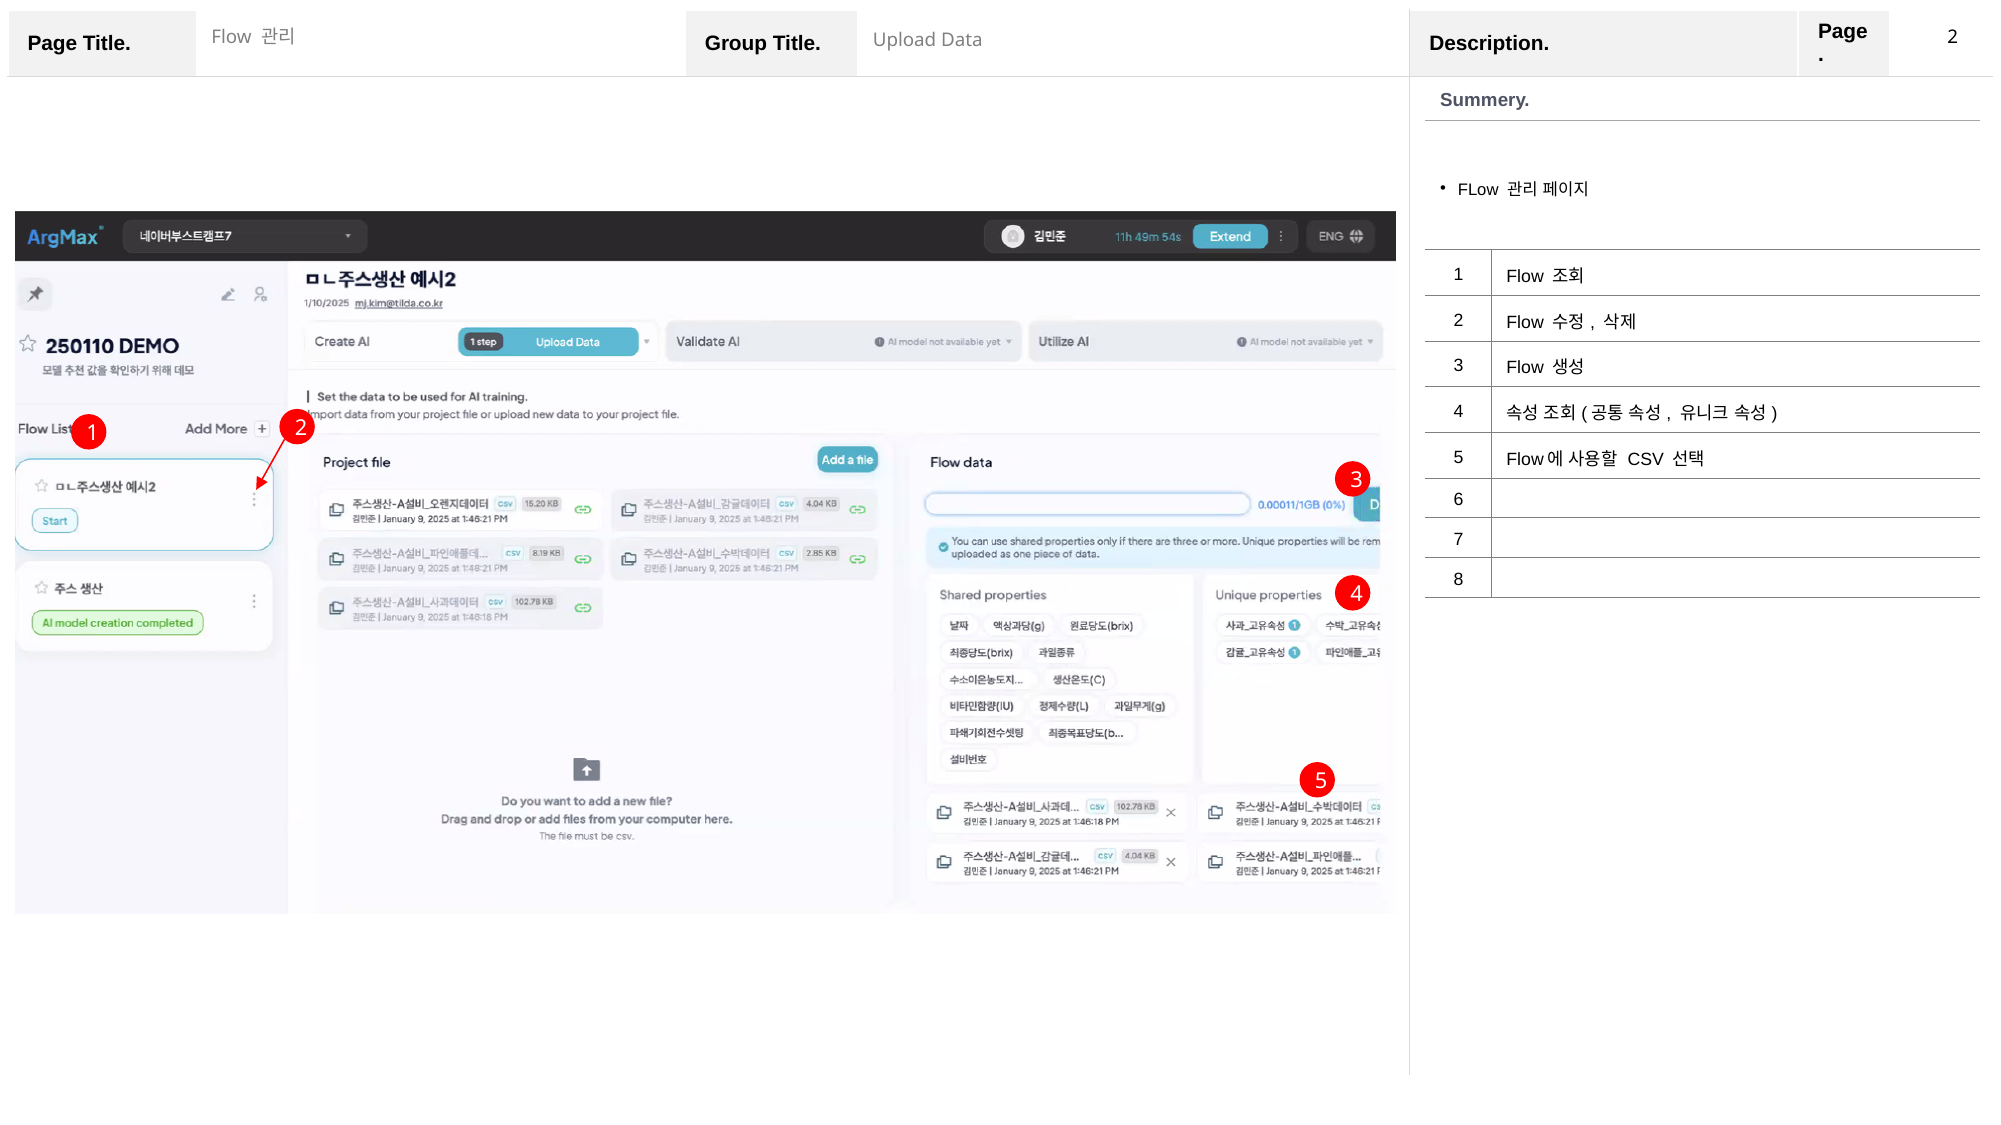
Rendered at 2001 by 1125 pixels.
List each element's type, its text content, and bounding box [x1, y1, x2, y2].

table_cell 2 [1425, 296, 1491, 341]
text_box 2 [1932, 17, 1973, 55]
table_cell Flow에 사용할 CSV 선택 [1492, 433, 1980, 478]
table_cell 6 [1425, 479, 1491, 517]
table_cell 5 [1425, 433, 1491, 478]
table_header Summery. [1425, 78, 1980, 120]
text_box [255, 438, 285, 491]
list Flow 관리 [196, 18, 684, 55]
table_cell FLow 관리 페이지 [1425, 121, 1980, 249]
table_cell 4 [1425, 387, 1491, 432]
table_cell 속성 조회(공통 속성, 유니크 속성) [1492, 387, 1980, 432]
table_cell Flow 수정, 삭제 [1492, 296, 1980, 341]
table_cell [1492, 518, 1980, 557]
table_cell Flow 생성 [1492, 342, 1980, 386]
table_cell 3 [1425, 342, 1491, 386]
table_cell 7 [1425, 518, 1491, 557]
table_cell Flow 조회 [1492, 250, 1980, 295]
table_cell 8 [1425, 558, 1491, 597]
table_cell [1492, 558, 1980, 597]
picture [15, 211, 1397, 914]
list Upload Data [858, 21, 1405, 58]
table_cell [1492, 479, 1980, 517]
table_cell 1 [1425, 250, 1491, 295]
